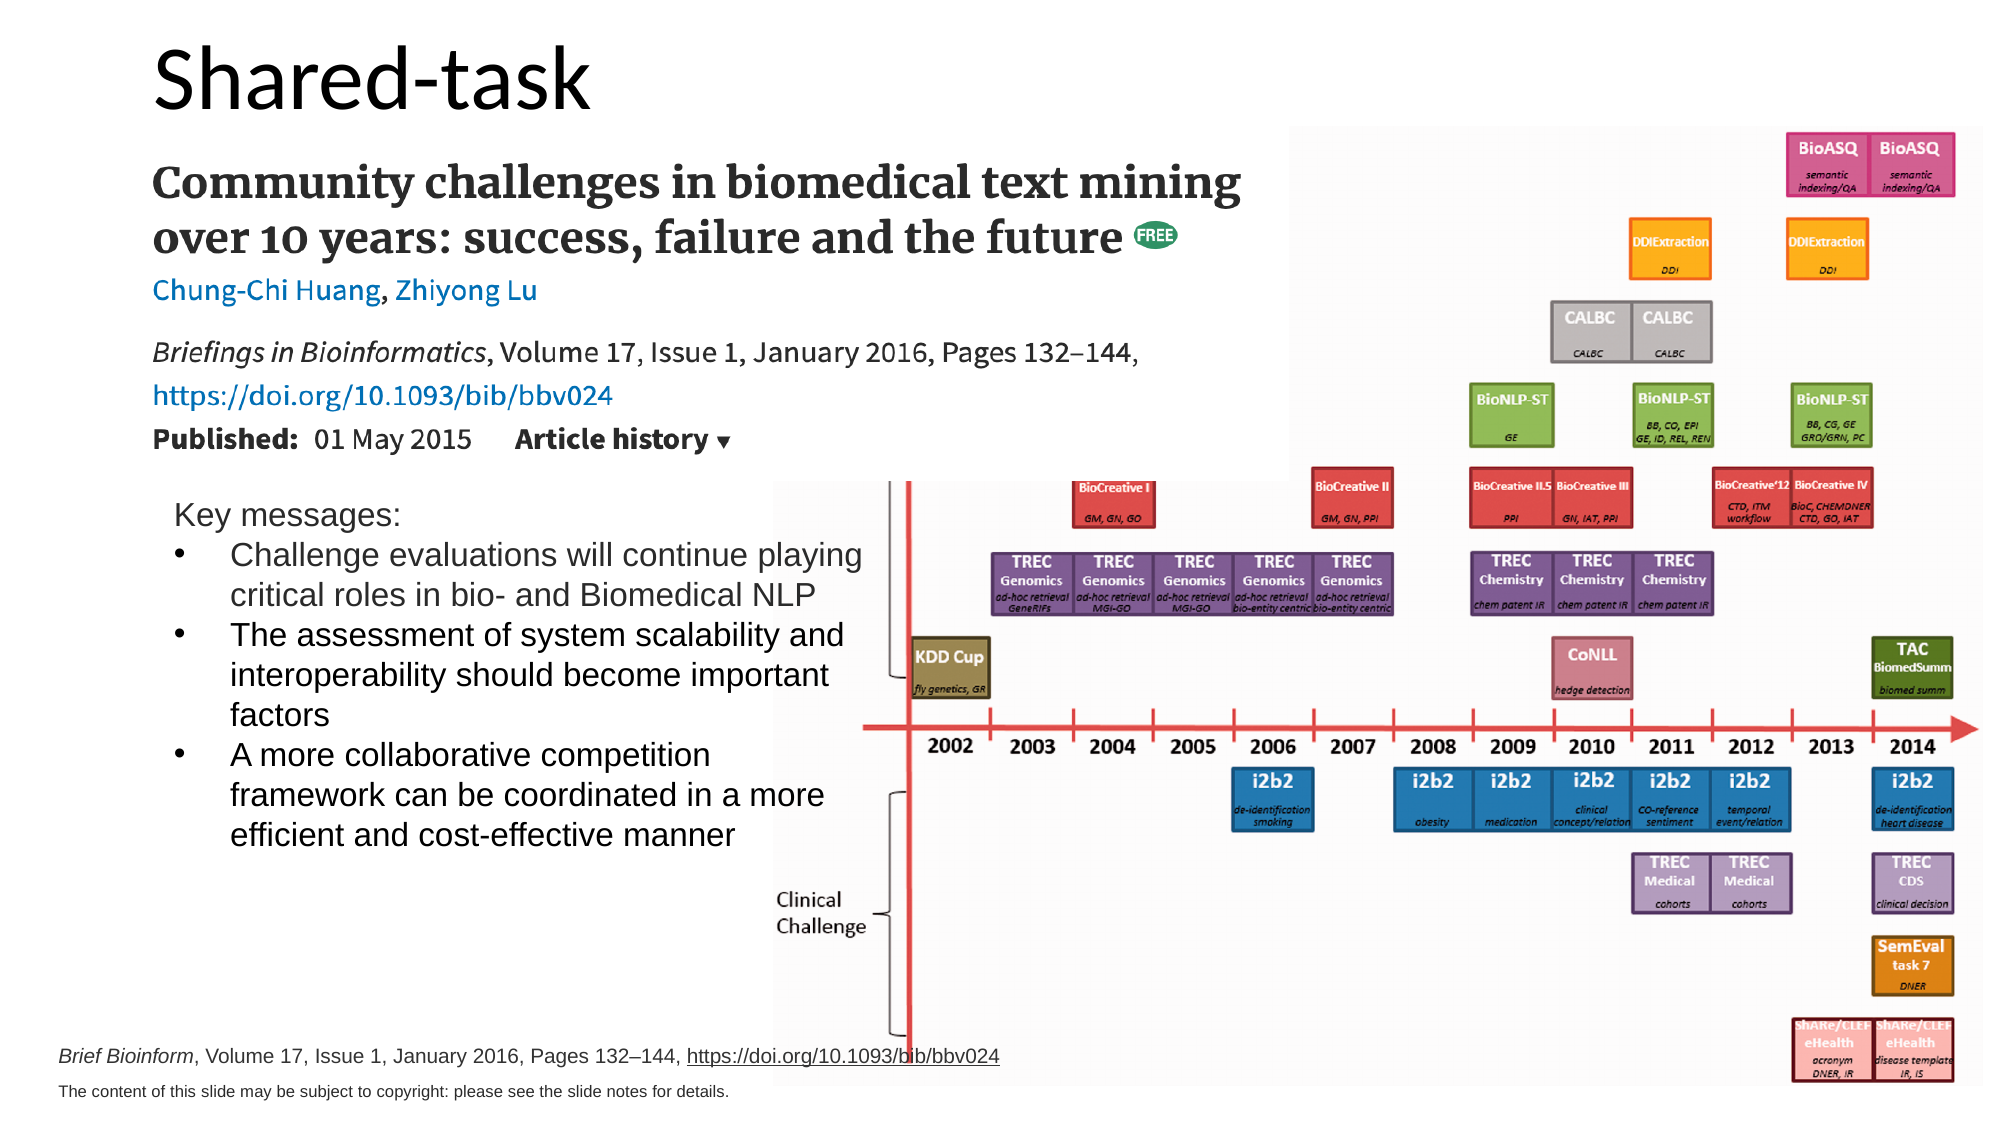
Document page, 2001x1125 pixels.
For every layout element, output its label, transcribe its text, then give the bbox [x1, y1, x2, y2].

text_box Brief Bioinform, Volume 17, Issue 1, January 2016, Pages 132–144, https://doi.org/10.1093/bib/bbv024 The content of this slide may be subject to copyright: please see the slide notes for details. [28, 1000, 1289, 1125]
picture [773, 126, 1984, 1086]
text_box Key messages: Challenge evaluations will continue playing critical roles in bio- and Biomedical NLP The assessment of system scalability and interoperability should become important factors A more collaborative competition framework can be coordinated in a more efficient and cost-effective manner [153, 489, 768, 863]
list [113, 123, 1289, 481]
title Shared-task [153, 0, 1795, 125]
